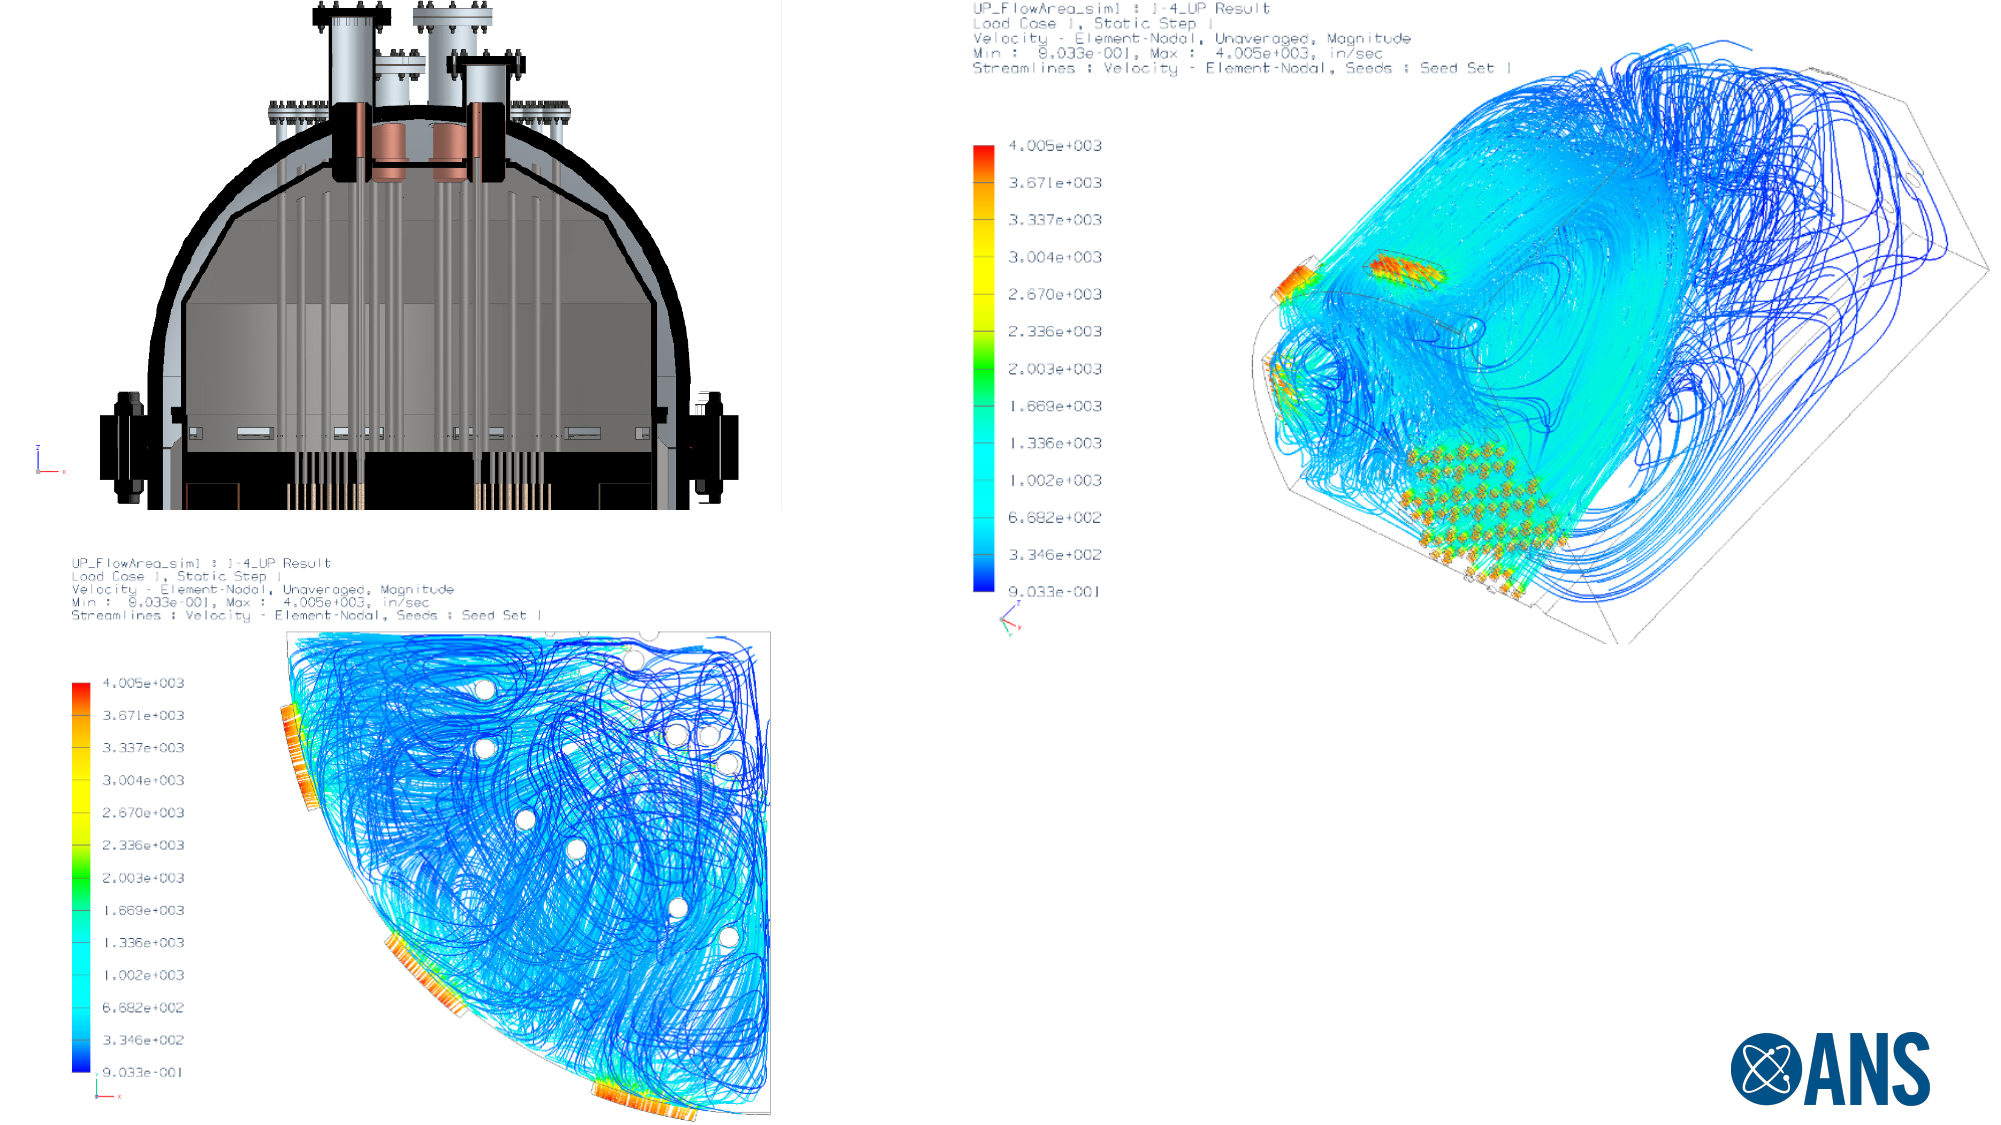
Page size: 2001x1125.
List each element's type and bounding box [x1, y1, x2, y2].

picture [1731, 1032, 1930, 1106]
picture [970, 0, 2000, 644]
picture [69, 556, 782, 1125]
picture [0, 0, 782, 512]
